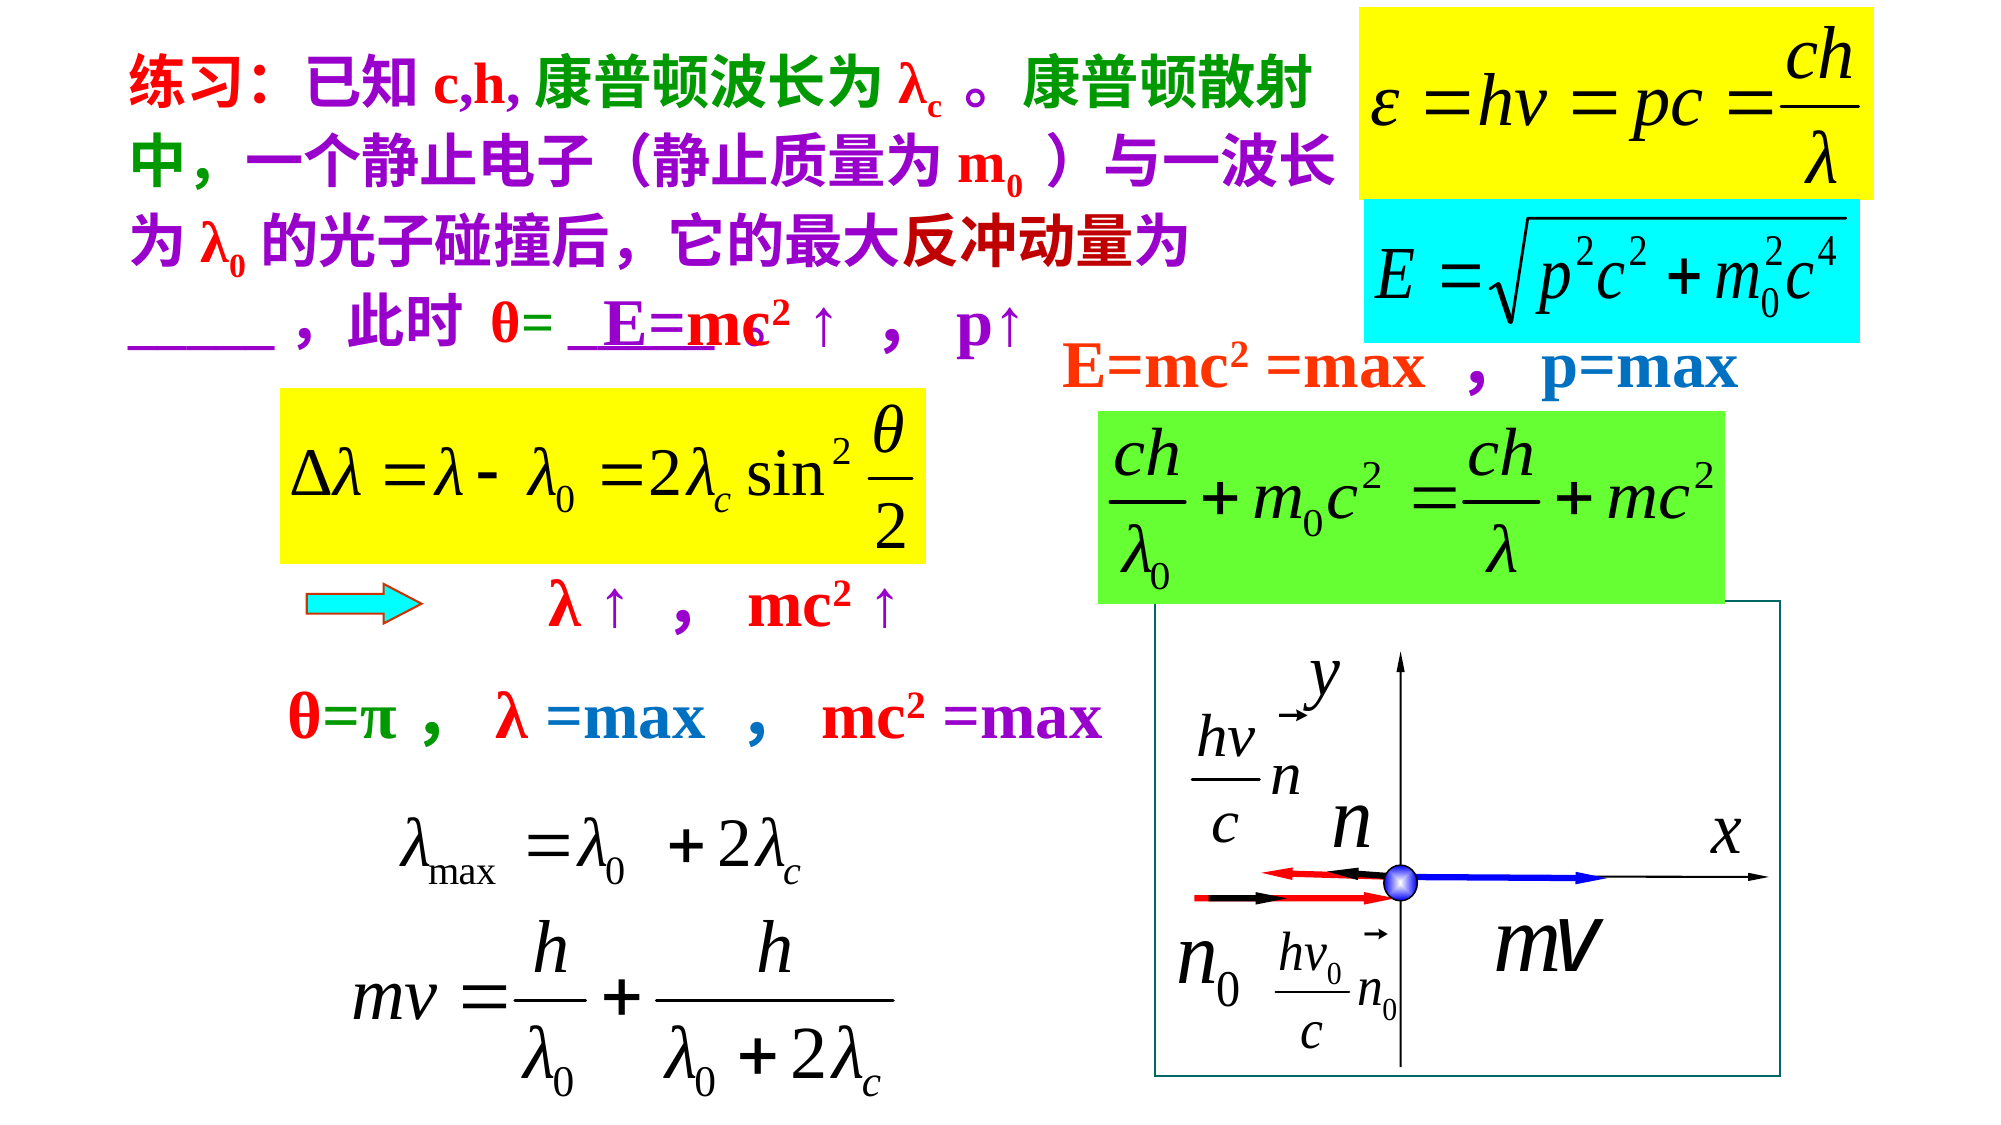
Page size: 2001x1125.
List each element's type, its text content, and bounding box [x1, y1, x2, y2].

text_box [1358, 6, 1875, 201]
text_box λ ↑ ，mc2 ↑ [534, 552, 934, 648]
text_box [339, 900, 911, 1114]
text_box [280, 387, 927, 564]
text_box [1154, 600, 1781, 1077]
text_box [306, 583, 422, 624]
text_box θ=π，λ =max ，mc2 =max [273, 664, 1135, 760]
text_box E=mc2 ↑ ，p↑ [589, 271, 1042, 366]
text_box 练习：已知c,h,康普顿波长为λc 。康普顿散射中，一个静止电子（静止质量为m0 ）与一波长为λ0的光子碰撞后，它的最大反冲动量为_____，此时 θ= _____ 。 [113, 37, 1355, 362]
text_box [1097, 410, 1725, 605]
text_box E=mc2 =max ，p=max [1047, 313, 1754, 409]
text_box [1363, 198, 1861, 343]
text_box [387, 796, 816, 899]
